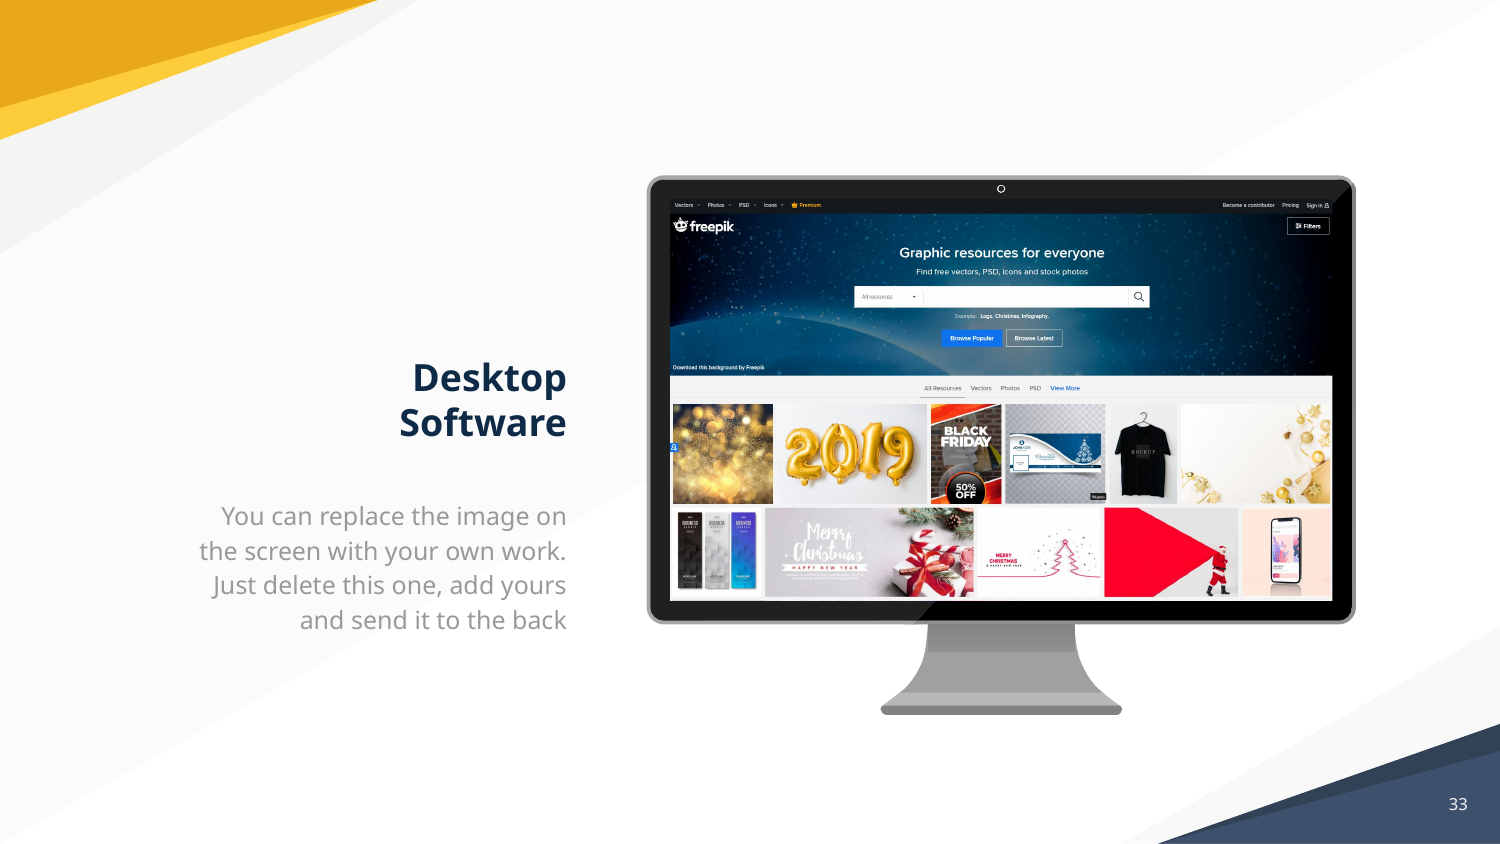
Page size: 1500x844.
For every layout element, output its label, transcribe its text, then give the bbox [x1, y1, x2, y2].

title You can replace the image on the screen with your own work. Just delete this one, add yours and send it to the back [180, 481, 583, 555]
title Desktop Software [328, 164, 583, 459]
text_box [646, 175, 1357, 716]
slide_number 33 [1434, 779, 1500, 844]
